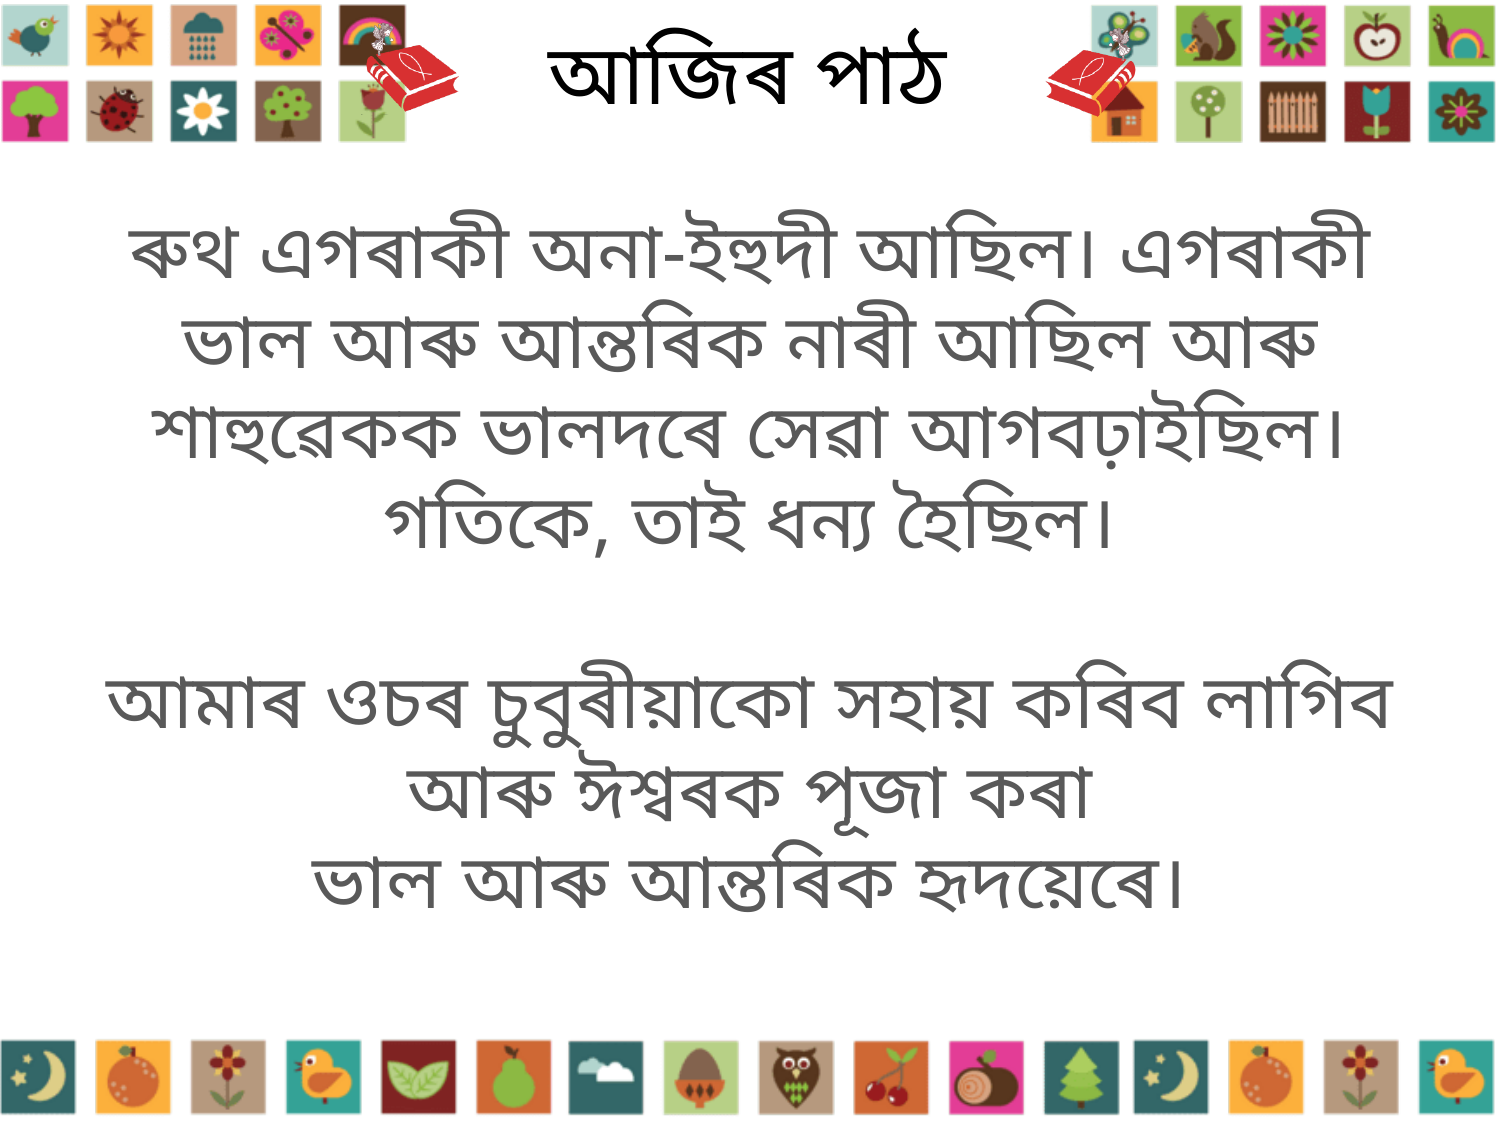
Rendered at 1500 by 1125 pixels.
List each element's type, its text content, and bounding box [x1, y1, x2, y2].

picture [1014, 3, 1500, 150]
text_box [0, 1028, 1500, 1118]
text_box ৰুথ এগৰাকী অনা-ইহুদী আছিল। এগৰাকী ভাল আৰু আন্তৰিক নাৰী আছিল আৰু শাহুৱেকক ভালদৰে সেৱা আগবঢ়াইছিল। গতিকে, তাই ধন্য হৈছিল। আমাৰ ওচৰ চুবুৰীয়াকো সহায় কৰিব লাগিব আৰু ঈশ্বৰক পূজা কৰা ভাল আৰু আন্তৰিক হৃদয়েৰে। [76, 196, 1424, 931]
text_box আজিৰ পাঠ [425, 13, 1077, 129]
picture [0, 3, 491, 150]
